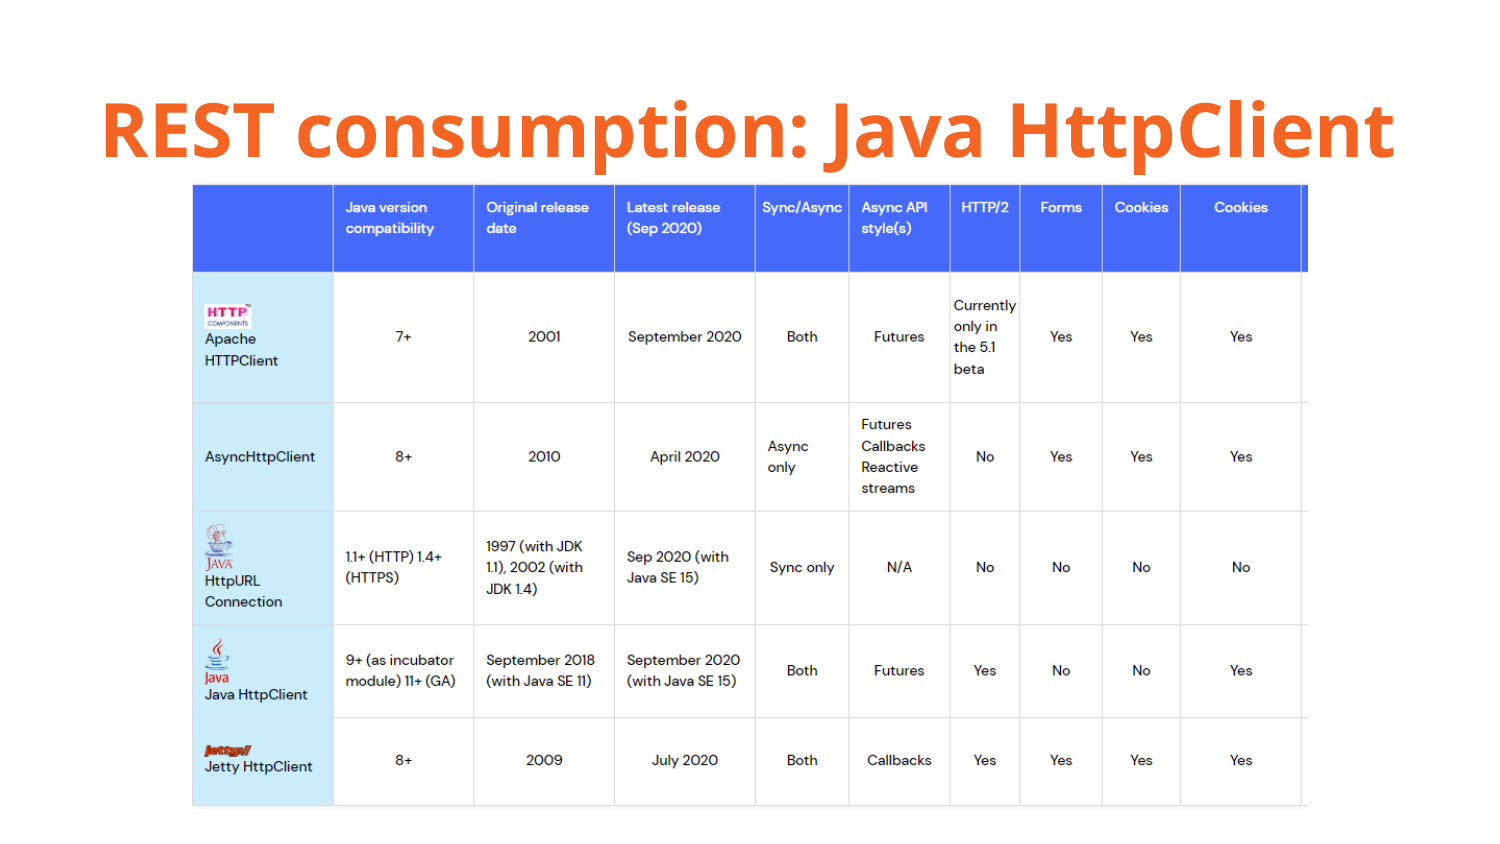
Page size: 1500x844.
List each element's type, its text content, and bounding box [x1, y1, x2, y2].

picture [191, 182, 1308, 810]
title REST consumption: Java HttpClient [49, 67, 1448, 173]
